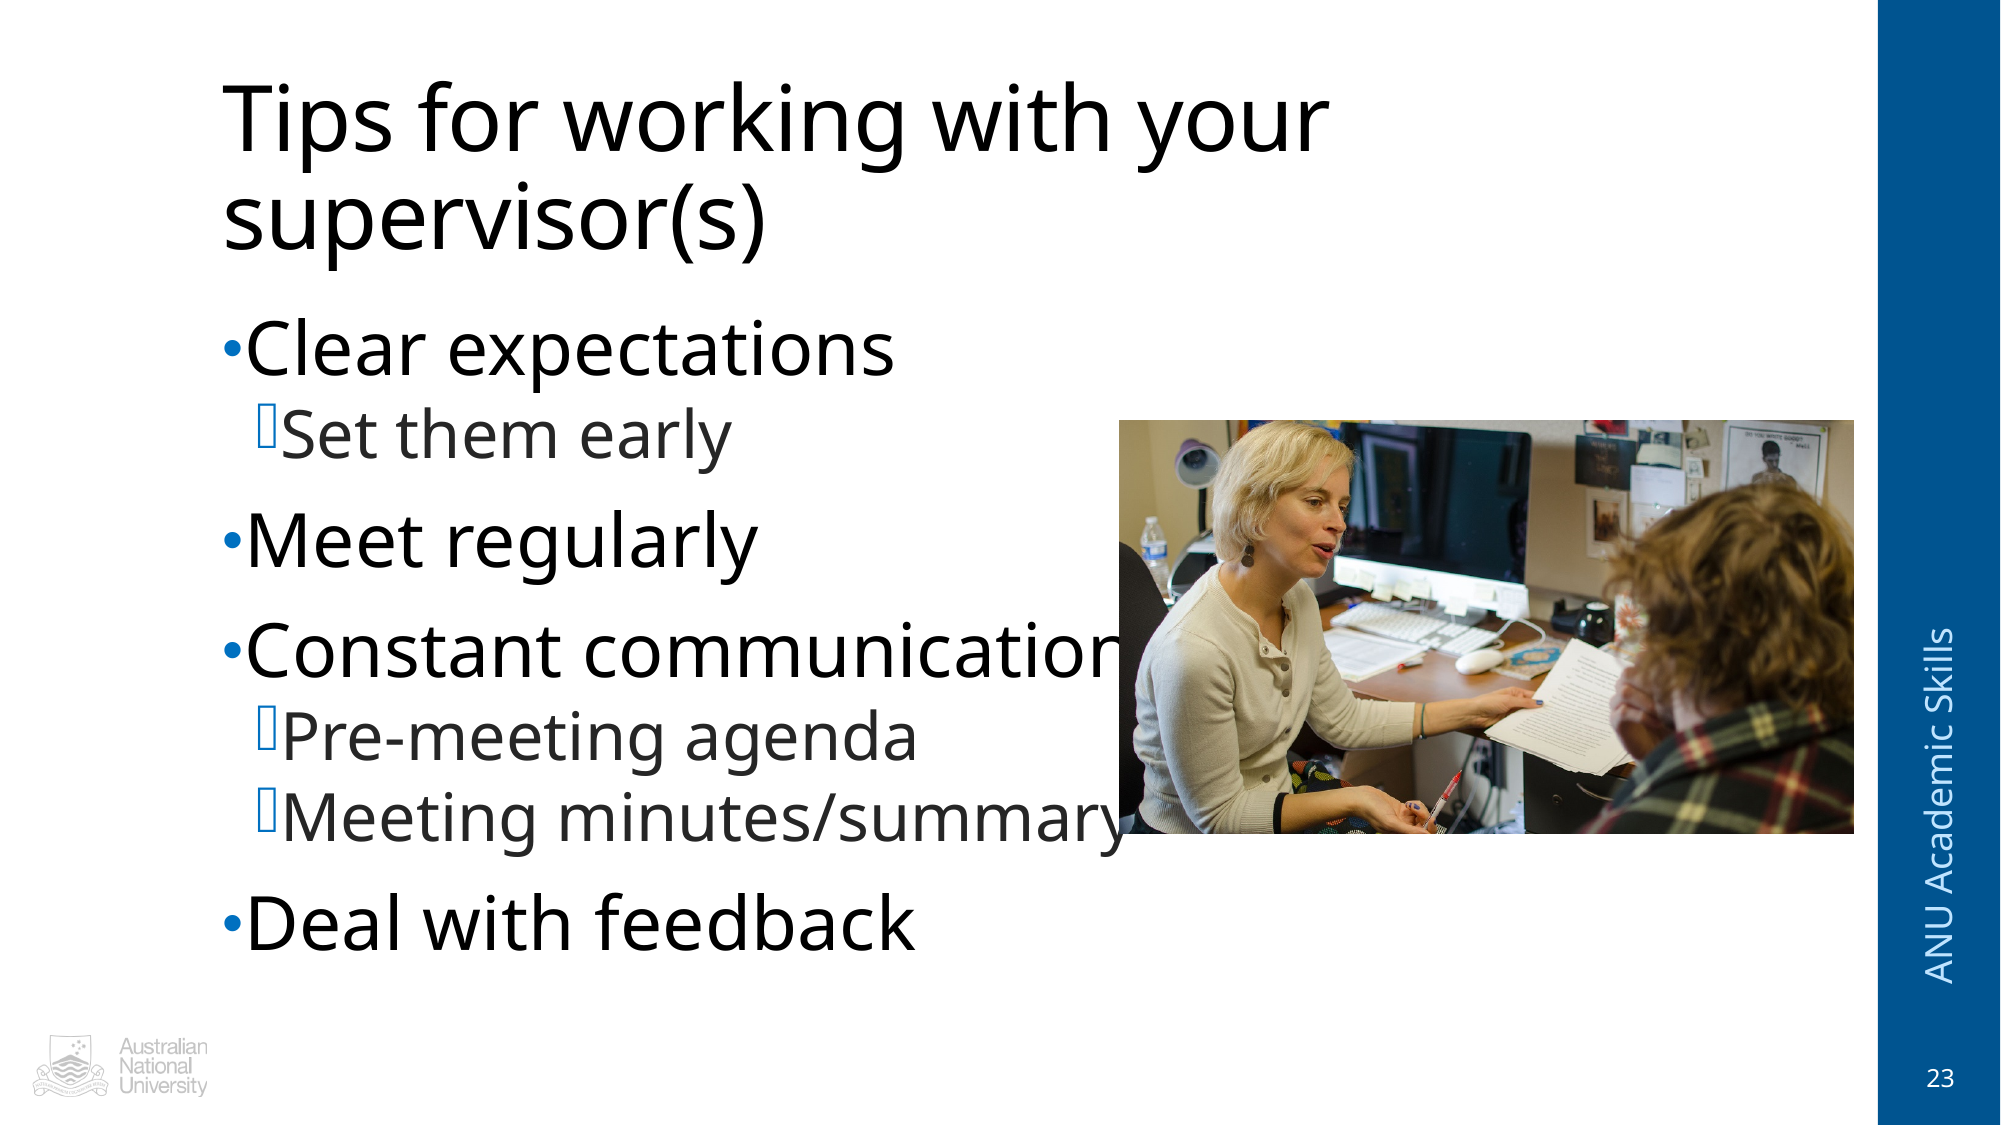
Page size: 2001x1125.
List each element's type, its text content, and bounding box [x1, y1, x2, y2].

picture [1119, 420, 1854, 835]
title Tips for working with your supervisor(s) [206, 60, 1797, 278]
list Clear expectations Set them early Meet regularly Constant communication Pre-meeting agenda Meeting minutes/summary Deal with feedback [206, 299, 1797, 1014]
slide_number 23 [1897, 1055, 1984, 1106]
footer ANU Academic Skills [1910, 255, 1971, 1000]
